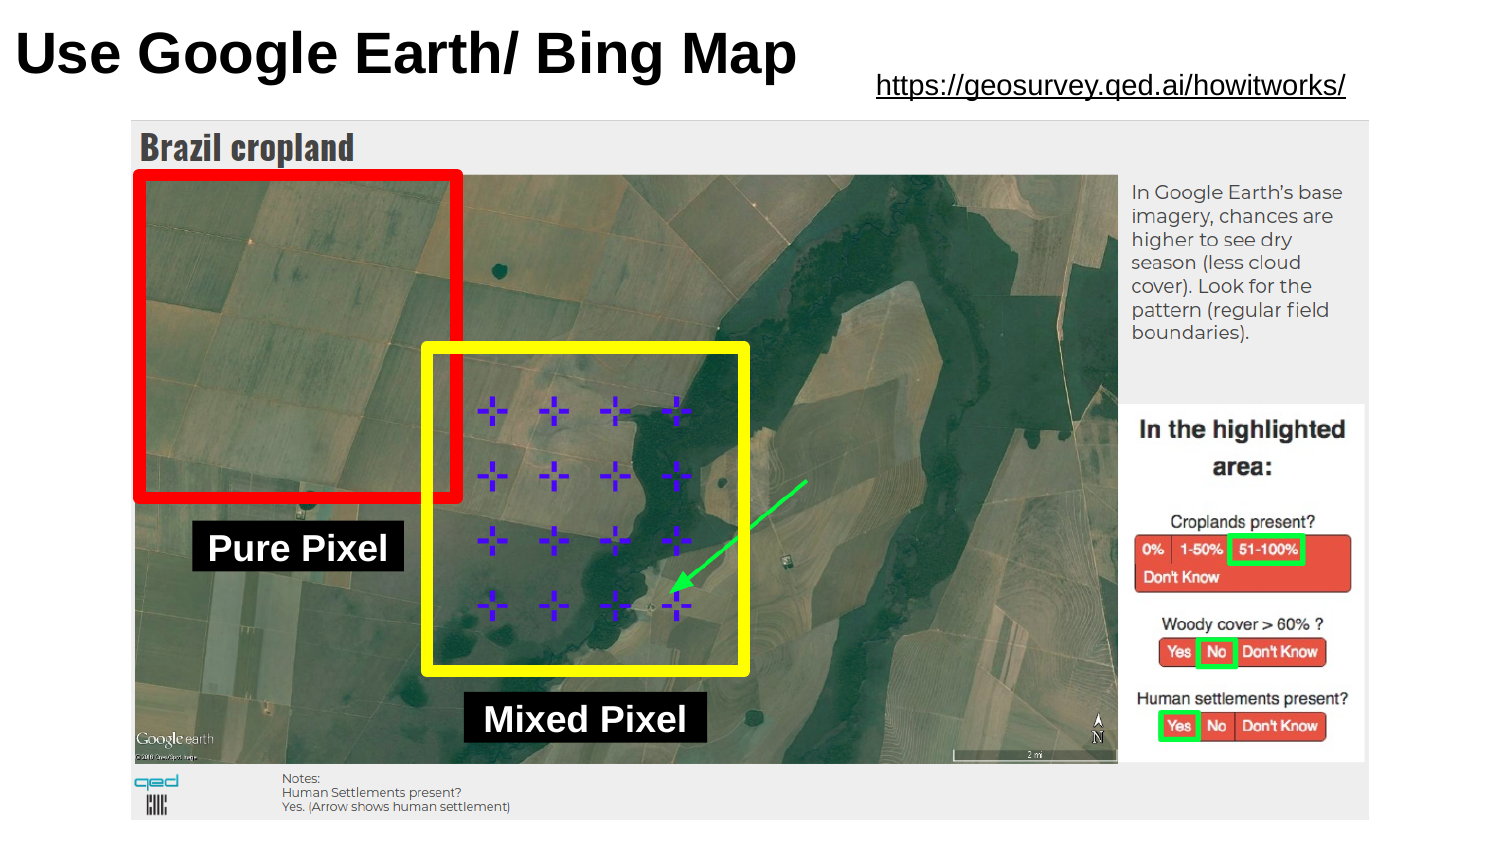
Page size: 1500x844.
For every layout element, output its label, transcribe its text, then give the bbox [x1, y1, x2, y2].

picture [130, 119, 1369, 821]
title Use Google Earth/ Bing Map [0, 0, 1398, 94]
text_box https://geosurvey.qed.ai/howitworks/ [860, 46, 1369, 119]
